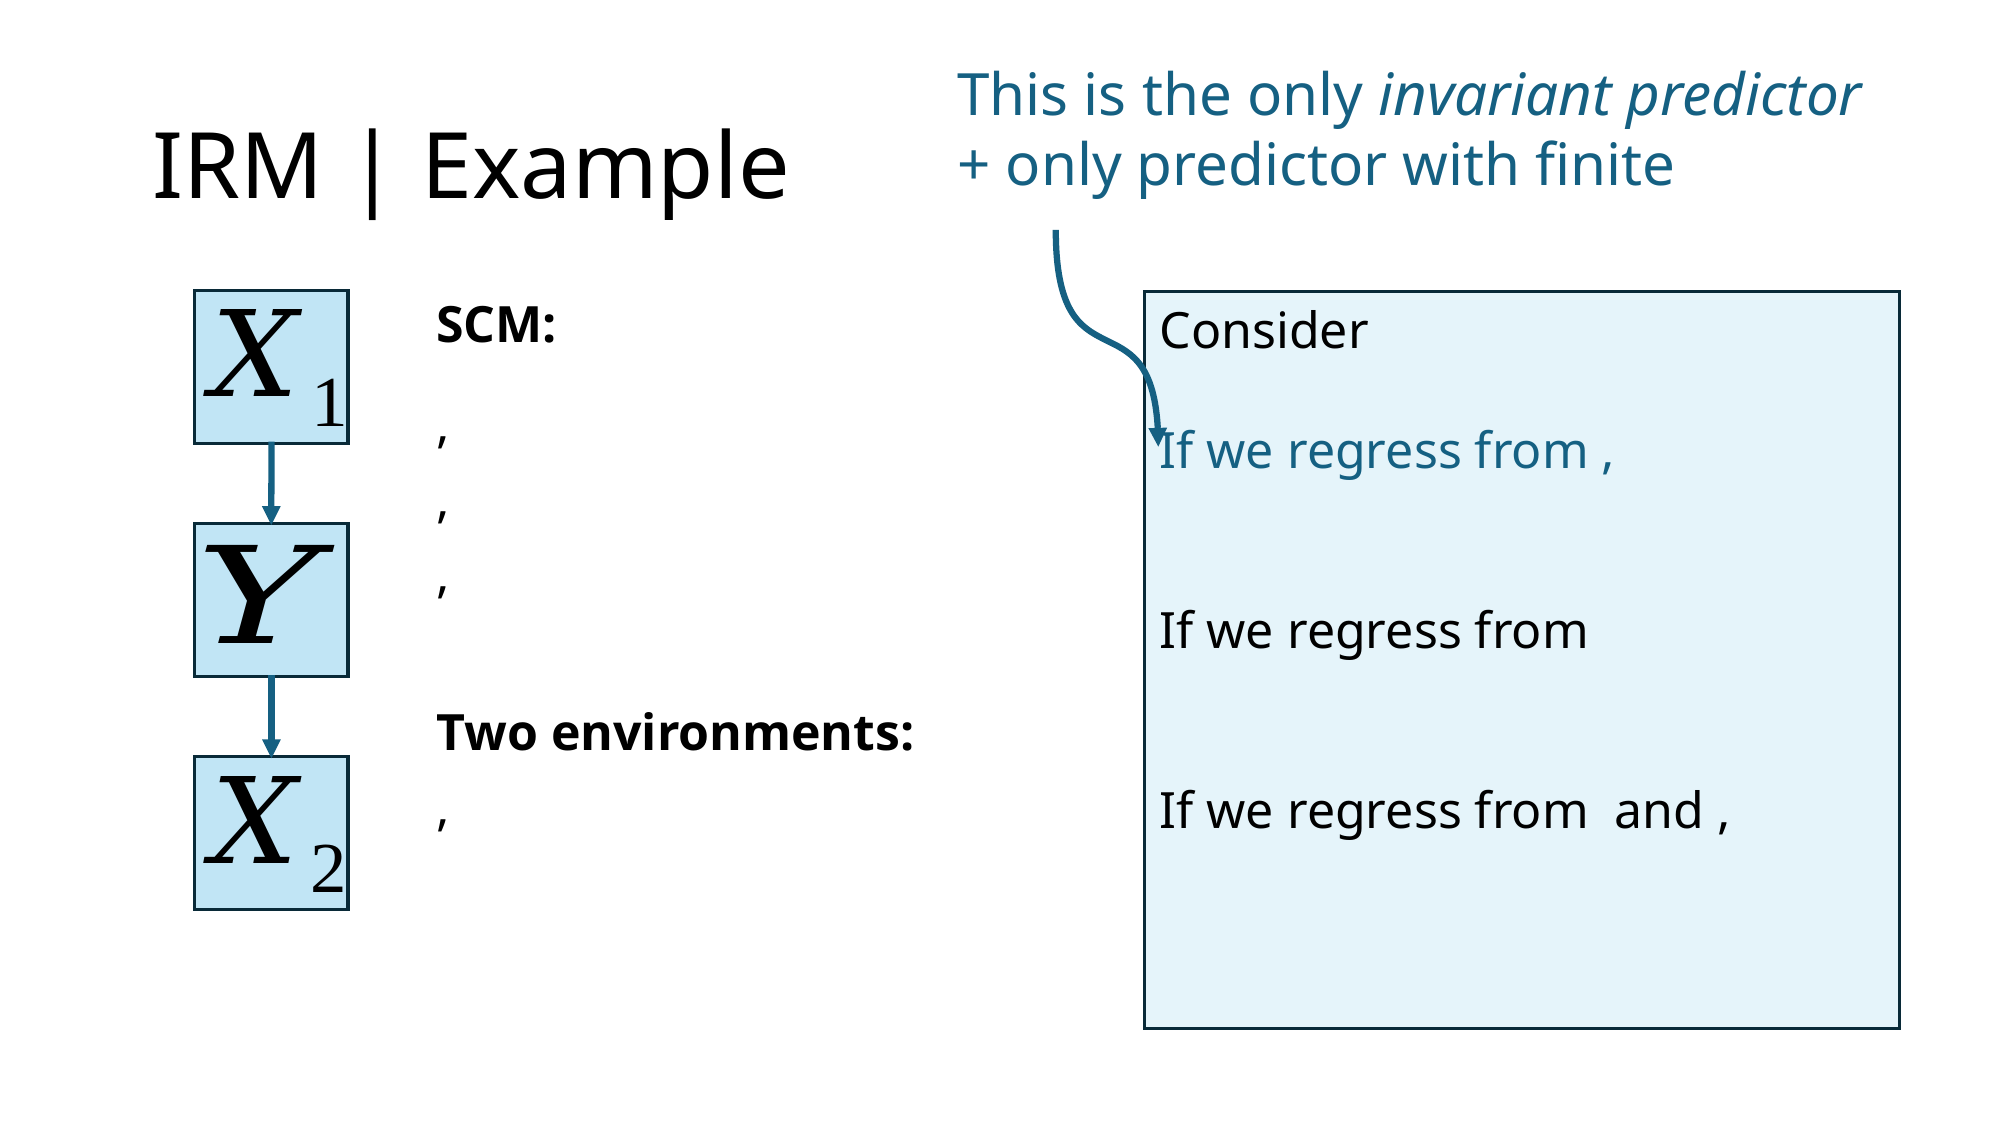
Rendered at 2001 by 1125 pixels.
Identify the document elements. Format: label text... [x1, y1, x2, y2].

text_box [998, 286, 1216, 390]
title IRM | Example [137, 59, 1863, 278]
